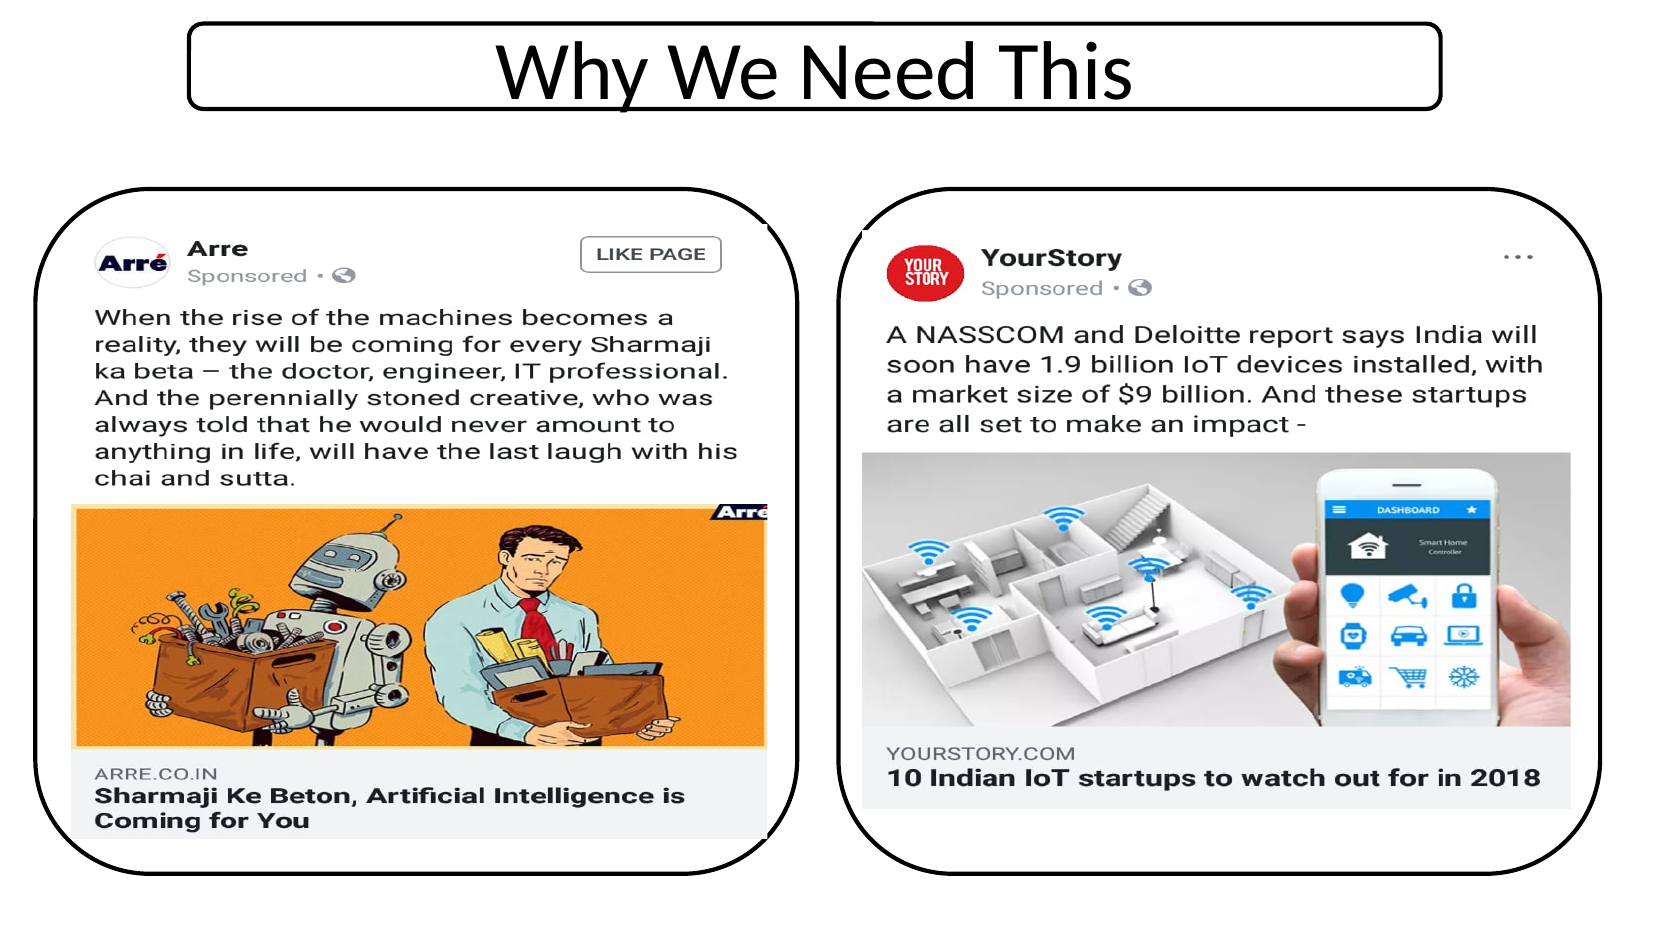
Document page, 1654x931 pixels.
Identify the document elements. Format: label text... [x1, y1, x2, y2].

picture [861, 230, 1571, 810]
text_box [836, 186, 1603, 876]
text_box Why We Need This [186, 21, 1443, 112]
text_box [771, 227, 800, 835]
picture [70, 224, 768, 839]
text_box [69, 844, 761, 876]
text_box [33, 186, 770, 841]
